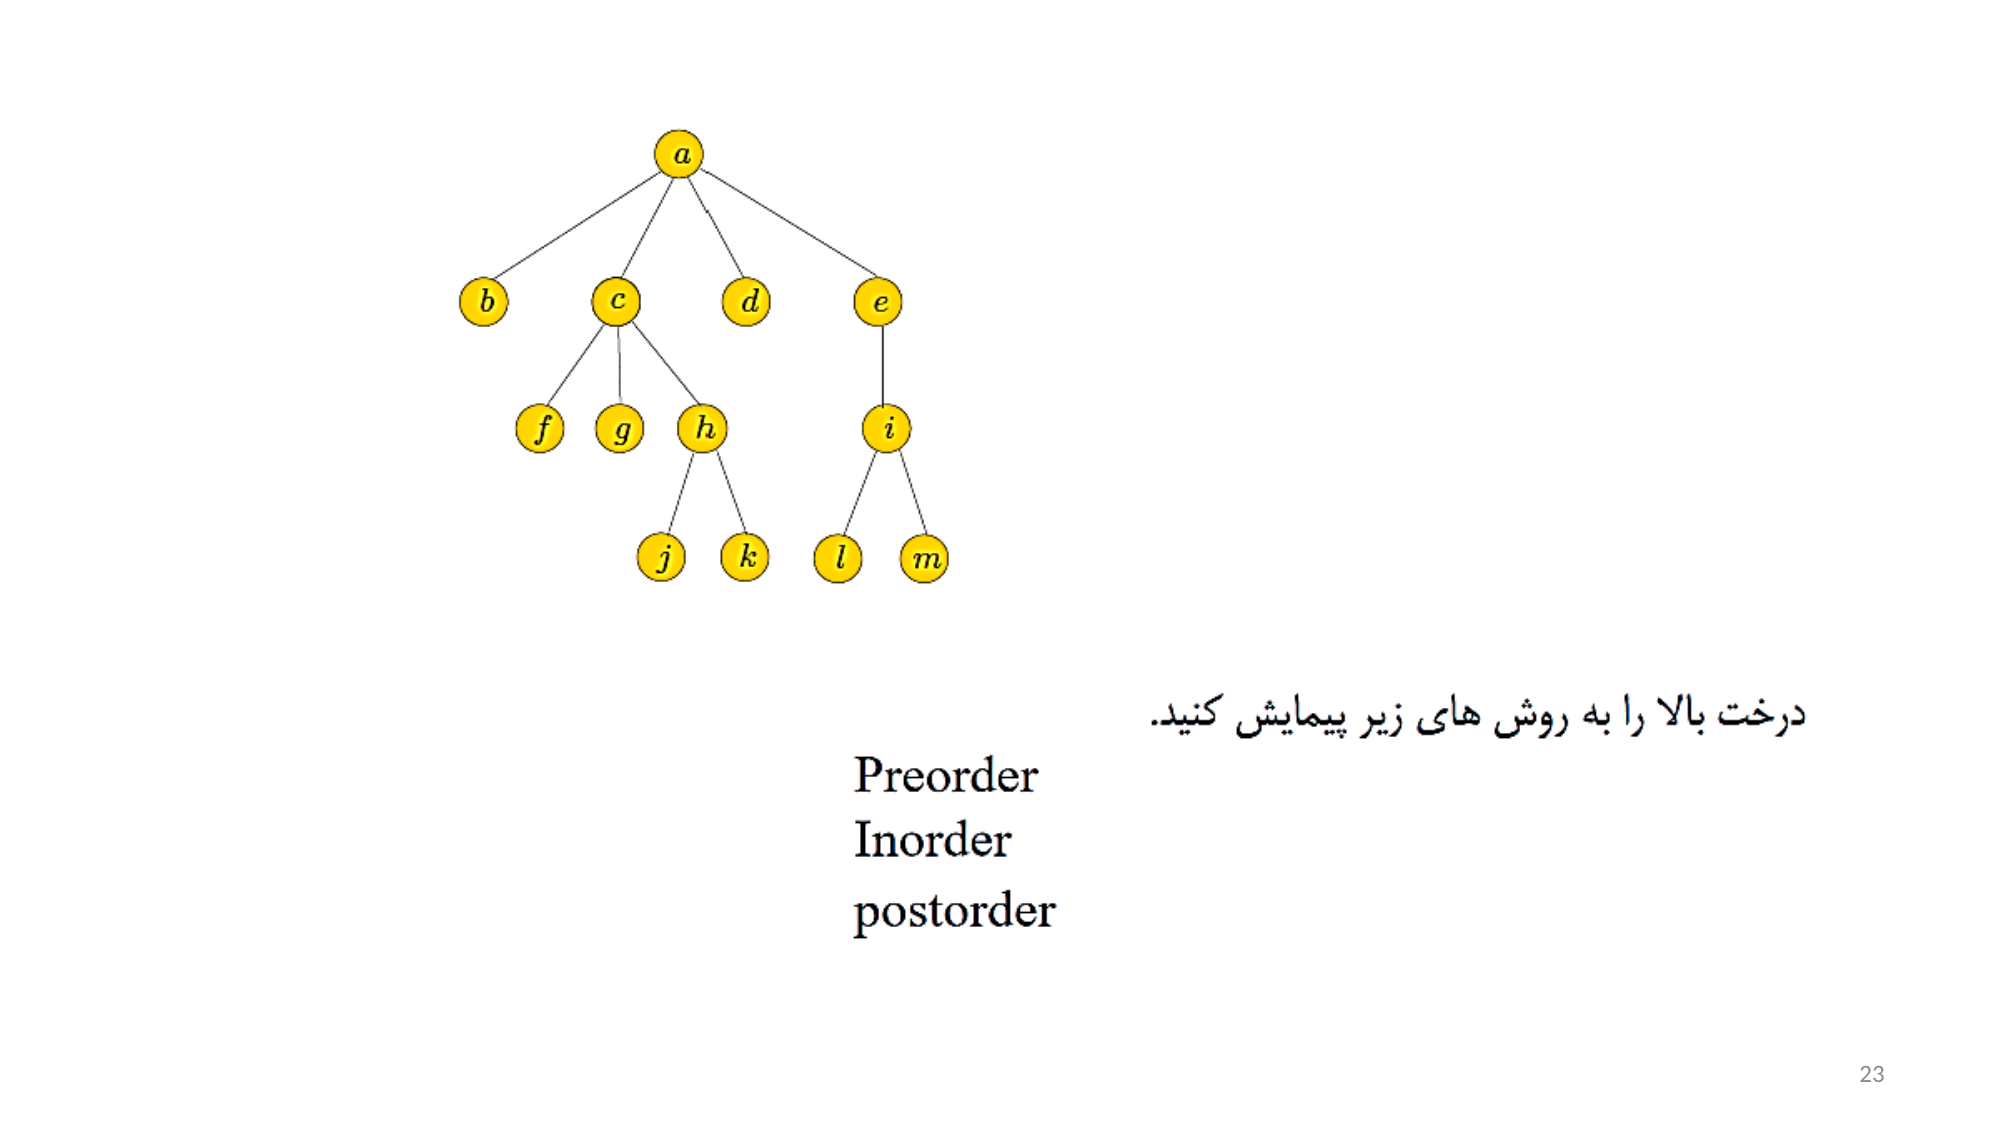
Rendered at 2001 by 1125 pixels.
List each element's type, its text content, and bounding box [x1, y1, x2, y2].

picture [308, 52, 1828, 977]
slide_number 23 [1433, 1042, 1900, 1103]
